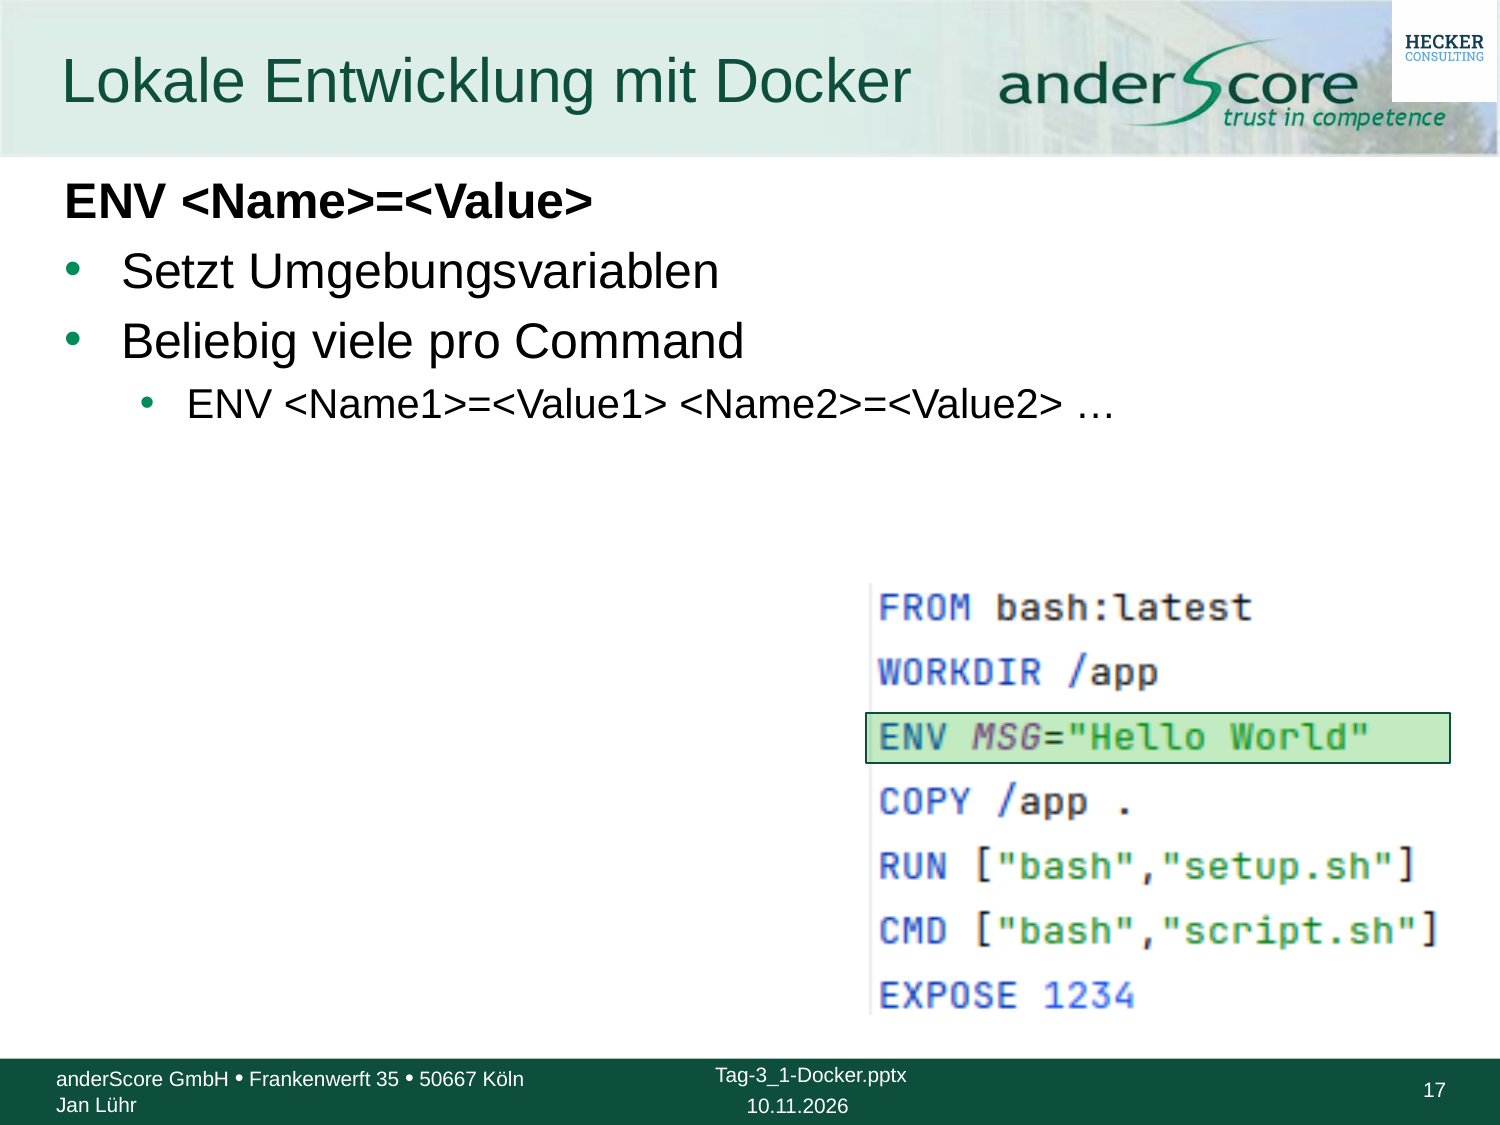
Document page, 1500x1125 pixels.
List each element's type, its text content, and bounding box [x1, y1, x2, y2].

picture [867, 582, 1446, 1015]
picture [0, 0, 1500, 157]
list ENV <Name>=<Value> Setzt Umgebungsvariablen Beliebig viele pro Command ENV <Name1>=<Value1> <Name2>=<Value2> … [49, 160, 1447, 799]
title Lokale Entwicklung mit Docker [46, 24, 959, 141]
